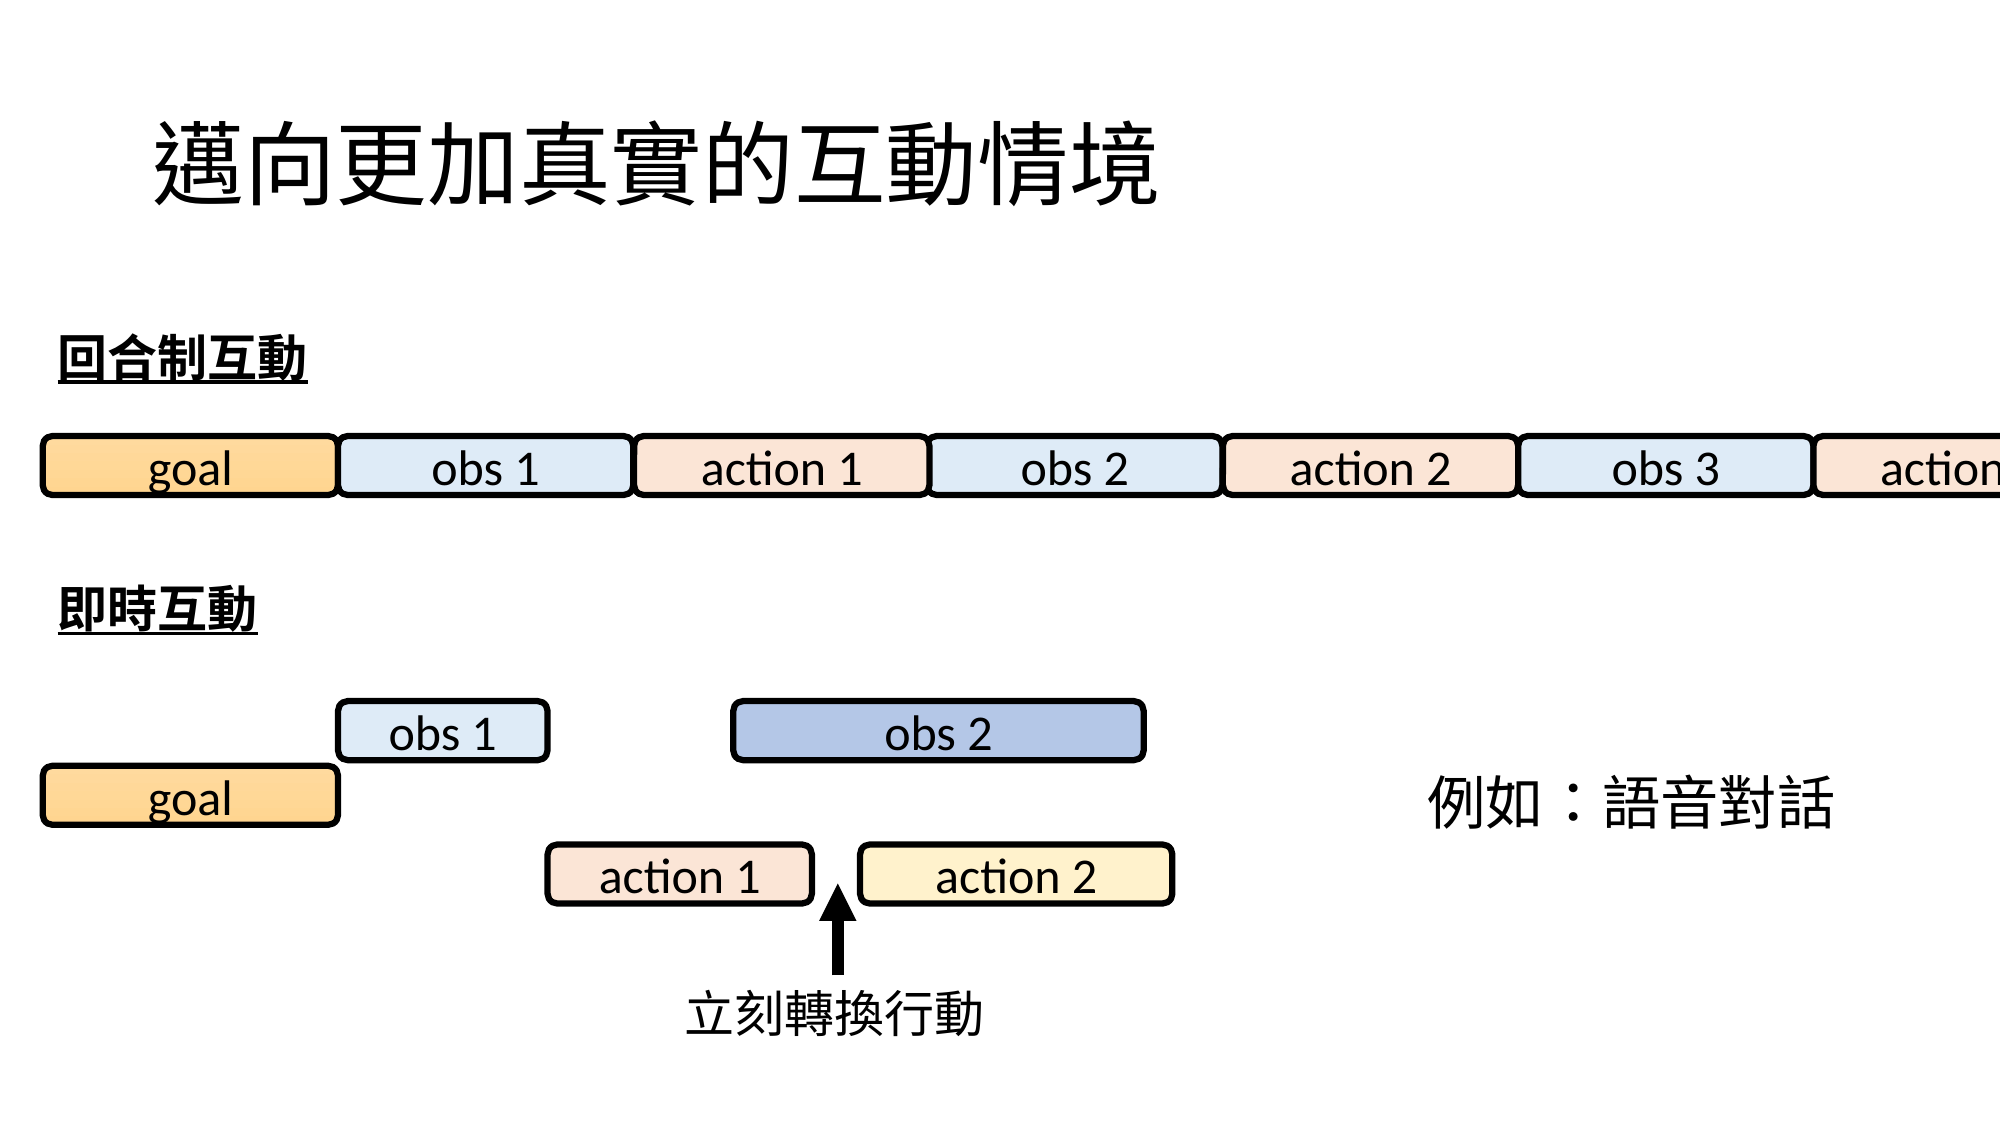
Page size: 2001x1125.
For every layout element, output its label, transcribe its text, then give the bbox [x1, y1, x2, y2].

text_box 回合制互動 [42, 318, 337, 394]
title 邁向更加真實的互動情境 [137, 59, 1863, 278]
text_box action 2 [1222, 435, 1518, 496]
text_box action 2 [859, 843, 1173, 905]
text_box obs 2 [929, 435, 1223, 496]
text_box obs 2 [732, 700, 1145, 761]
text_box 例如：語音對話 [1413, 758, 1911, 844]
text_box goal [42, 765, 339, 826]
text_box action 1 [547, 843, 813, 905]
text_box obs 1 [337, 700, 549, 761]
text_box goal [42, 435, 338, 496]
text_box action 3 [1812, 435, 2000, 496]
text_box 立刻轉換行動 [561, 975, 1109, 1051]
text_box obs 3 [1517, 435, 1813, 496]
text_box action 1 [633, 435, 930, 496]
text_box 即時互動 [42, 570, 337, 646]
text_box obs 1 [337, 435, 634, 496]
